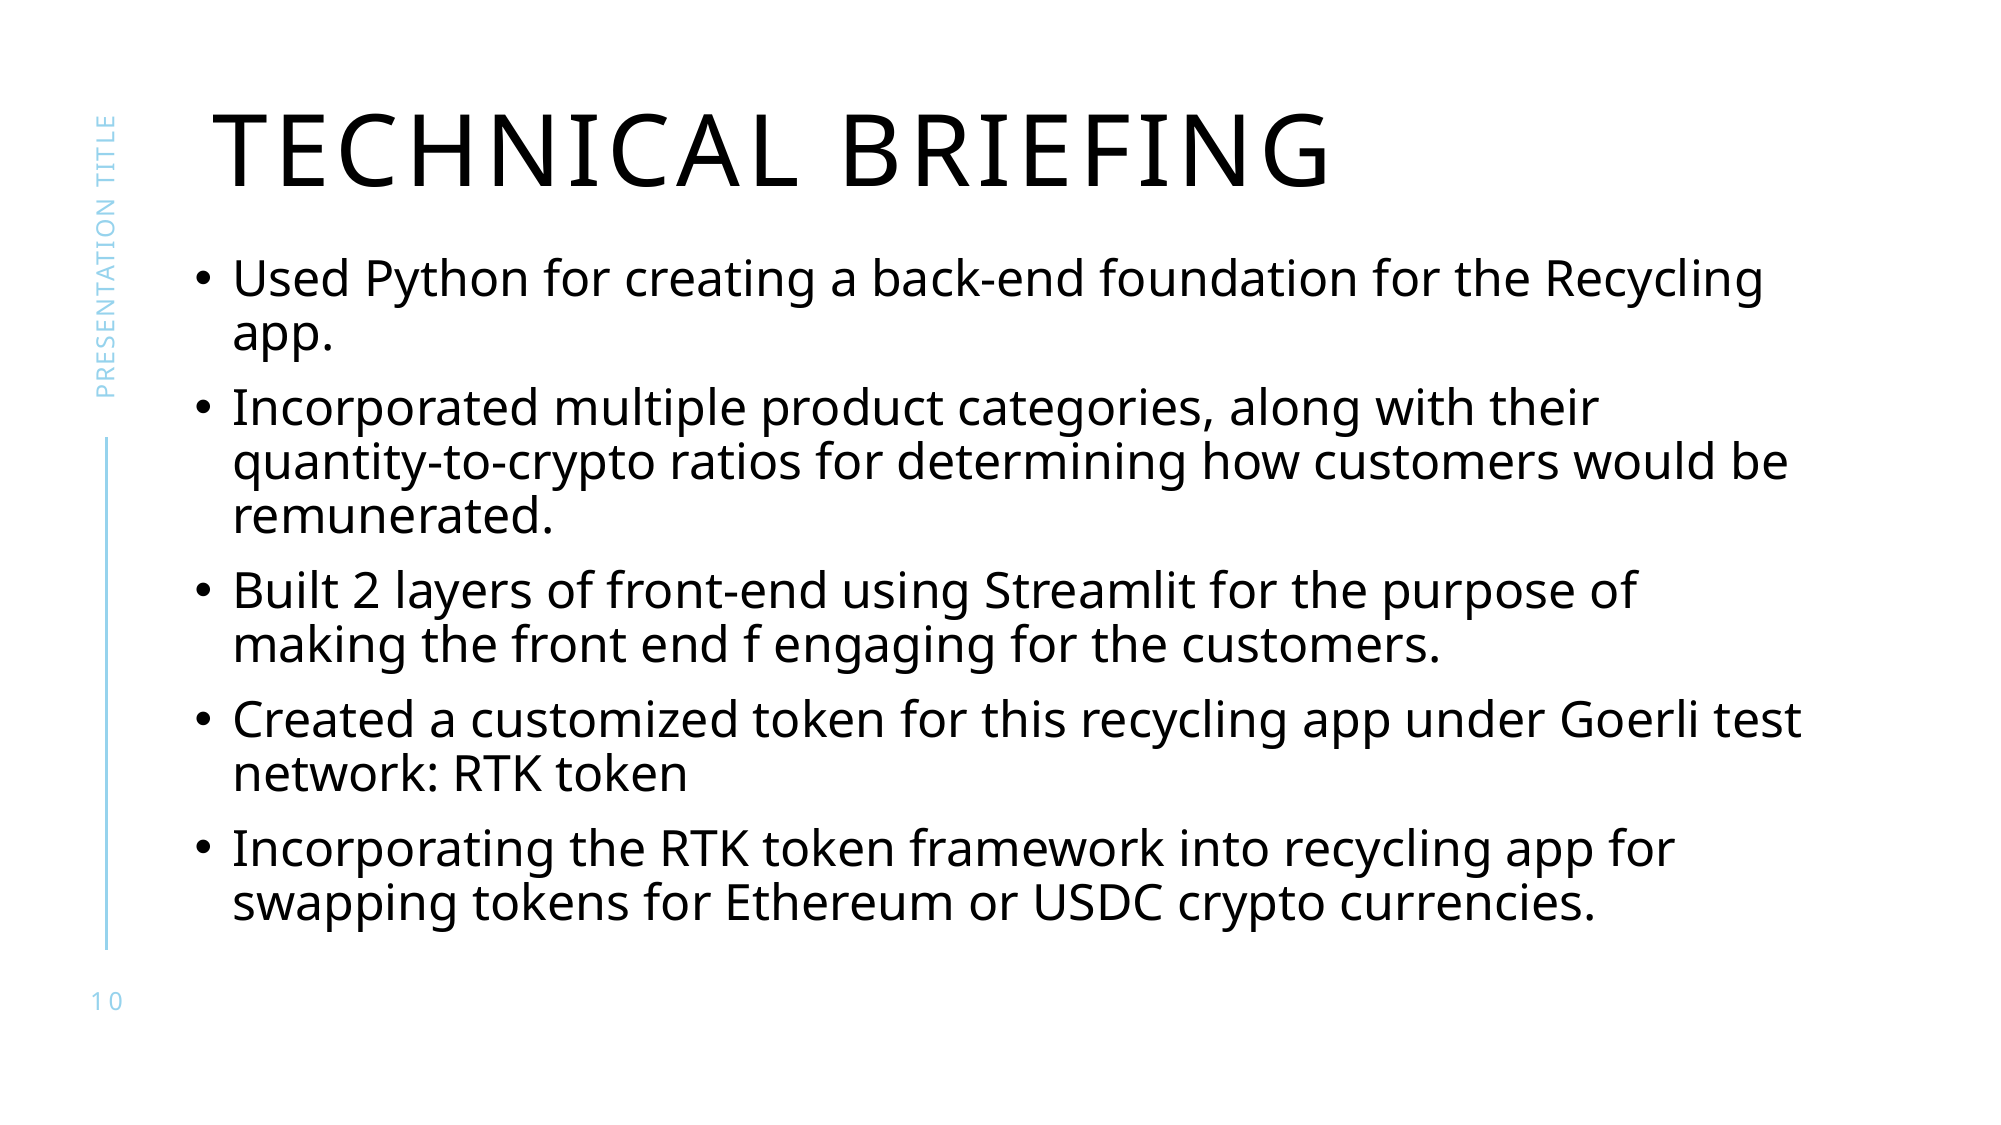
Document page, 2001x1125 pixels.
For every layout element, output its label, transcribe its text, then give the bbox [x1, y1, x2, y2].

slide_number 10 [68, 987, 144, 1018]
list Used Python for creating a back-end foundation for the Recycling app. Incorporated multiple product categories, along with their quantity-to-crypto ratios for determining how customers would be remunerated. Built 2 layers of front-end using Streamlit for the purpose of making the front end f engaging for the customers. Created a customized token for this recycling app under Goerli test network: RTK token Incorporating the RTK token framework into recycling app for swapping tokens for Ethereum or USDC crypto currencies. [194, 253, 1806, 968]
title Technical briefing [212, 99, 1863, 250]
footer presentation title [90, 107, 122, 400]
